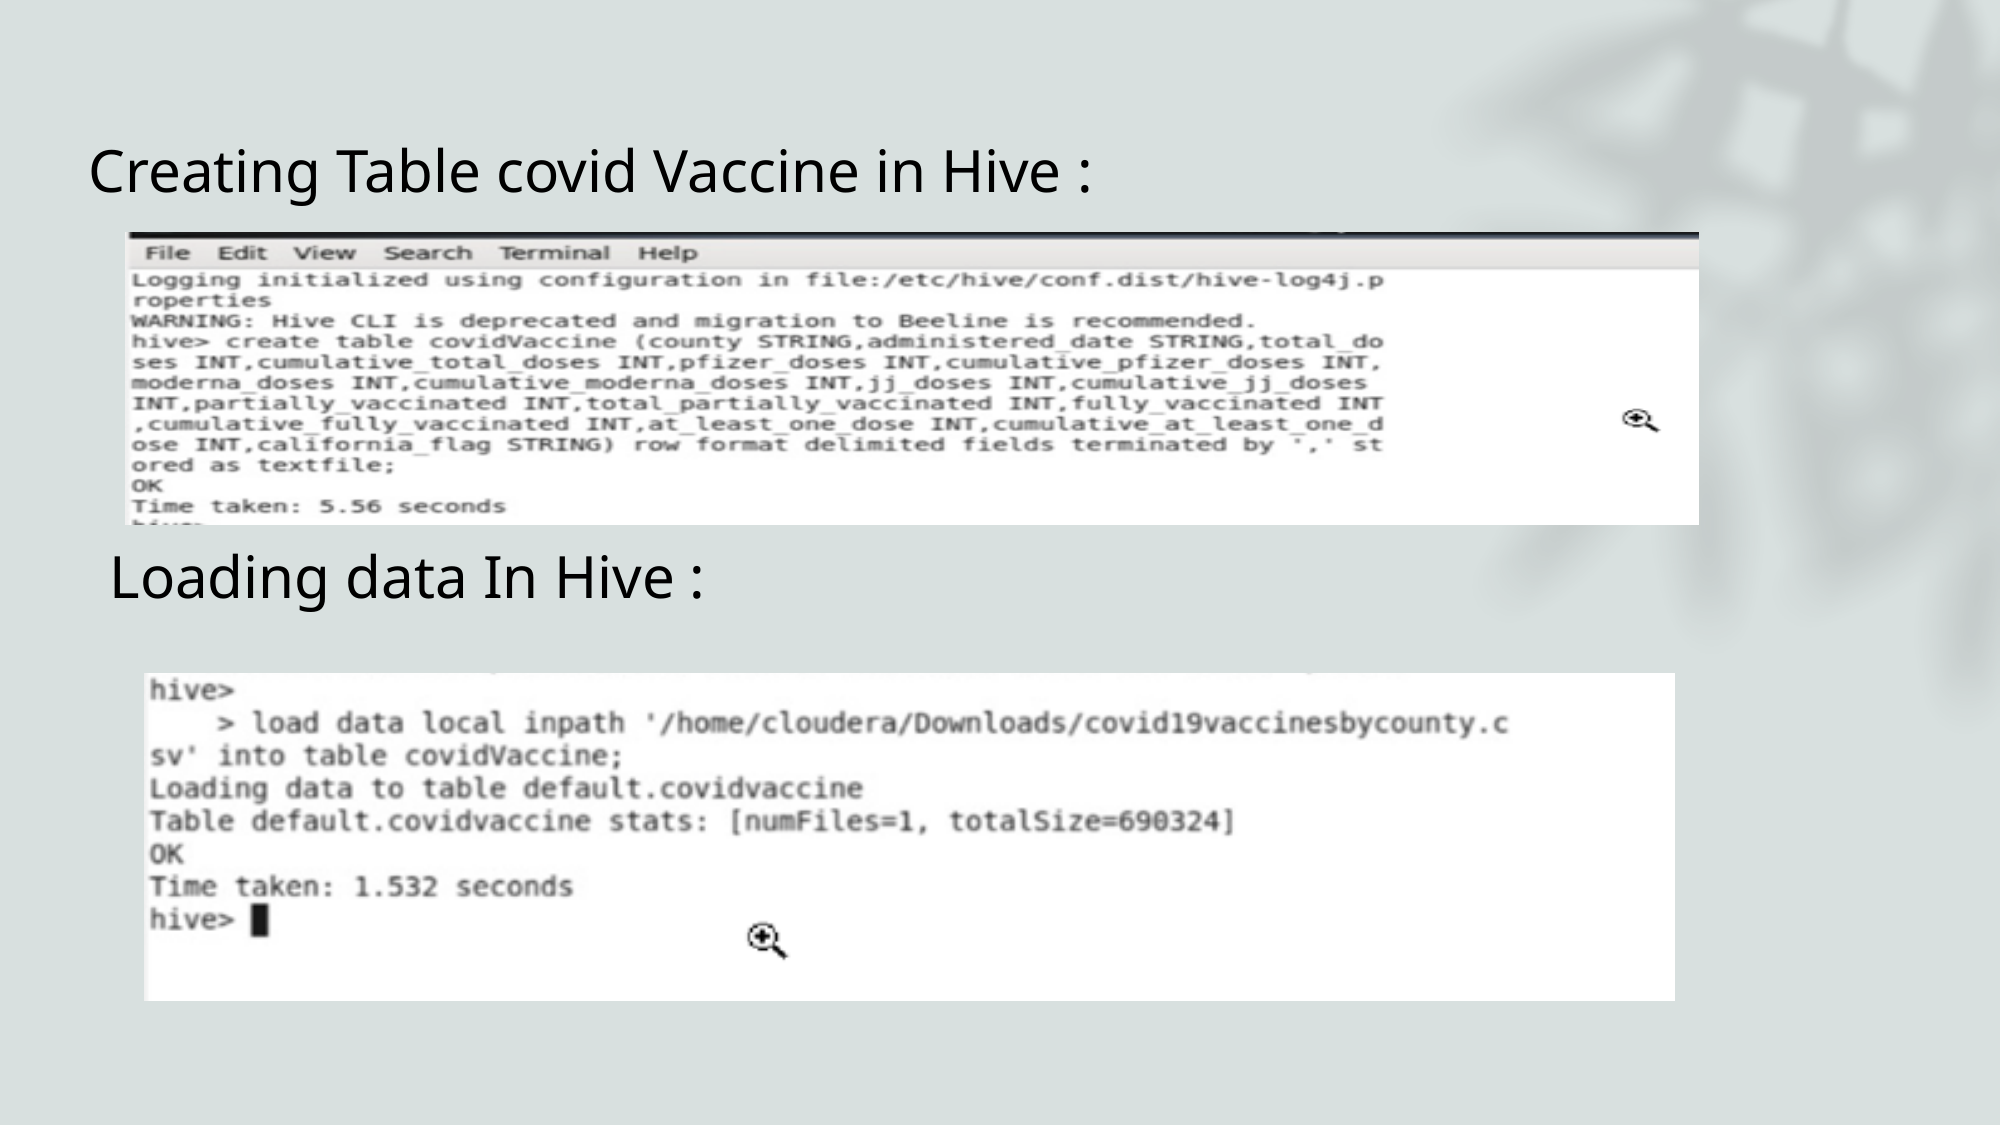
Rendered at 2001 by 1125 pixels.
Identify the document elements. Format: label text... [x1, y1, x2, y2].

text_box Loading data In Hive : [94, 532, 1500, 688]
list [125, 232, 1699, 525]
title Creating Table covid Vaccine in Hive : [73, 60, 1861, 278]
picture [144, 673, 1675, 1001]
